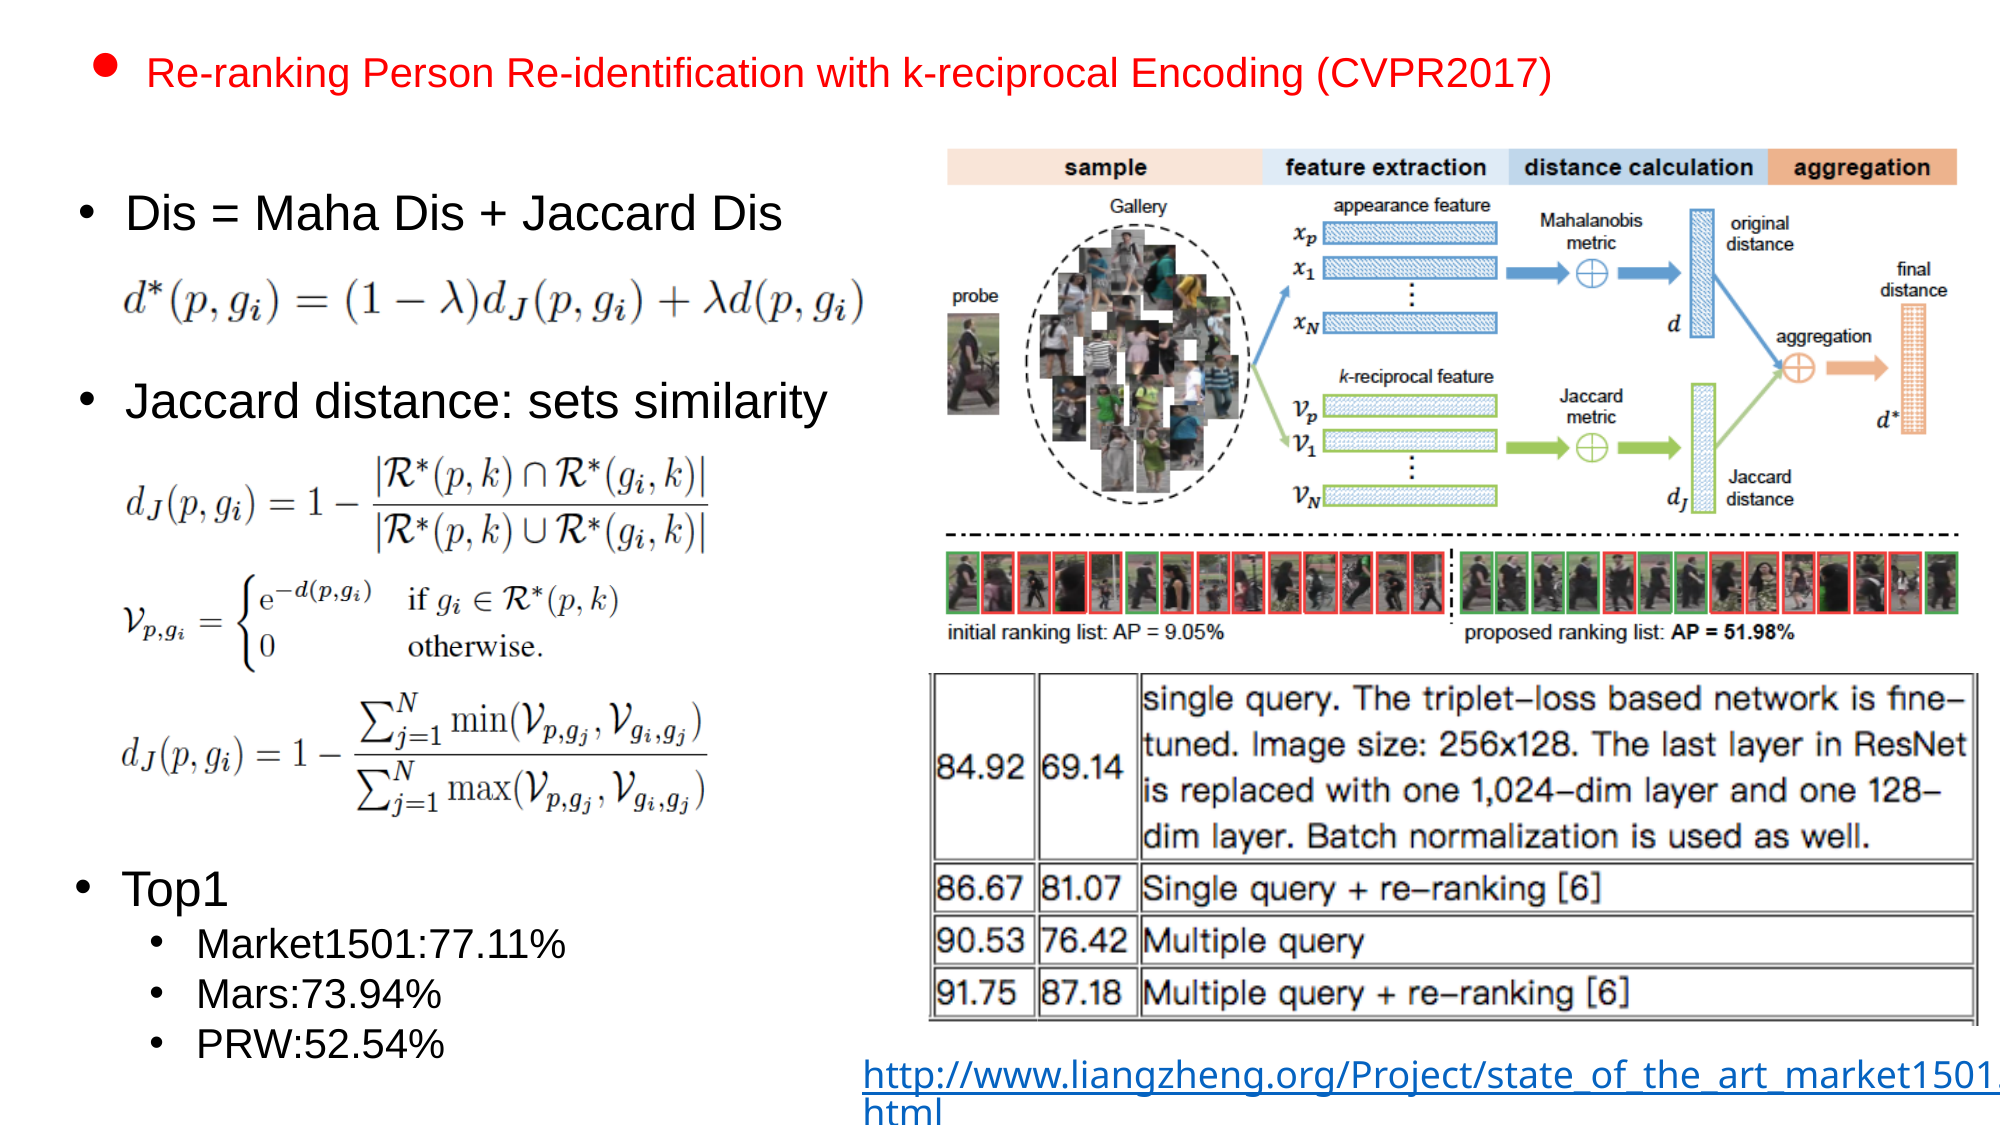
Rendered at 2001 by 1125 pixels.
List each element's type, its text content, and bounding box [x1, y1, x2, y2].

picture [113, 686, 713, 825]
text_box Dis = Maha Dis + Jaccard Dis [63, 173, 799, 249]
picture [114, 568, 626, 679]
text_box Re-ranking Person Re-identification with k-reciprocal Encoding (CVPR2017) [0, 38, 2000, 104]
picture [113, 264, 879, 343]
picture [928, 673, 1981, 1026]
text_box http://www.liangzheng.org/Project/state_of_the_art_market1501.html [847, 1044, 2000, 1110]
picture [113, 436, 713, 566]
text_box Jaccard distance: sets similarity [63, 361, 844, 436]
picture [928, 135, 1974, 652]
text_box Top1 Market1501:77.11% Mars:73.94% PRW:52.54% [59, 849, 775, 1074]
